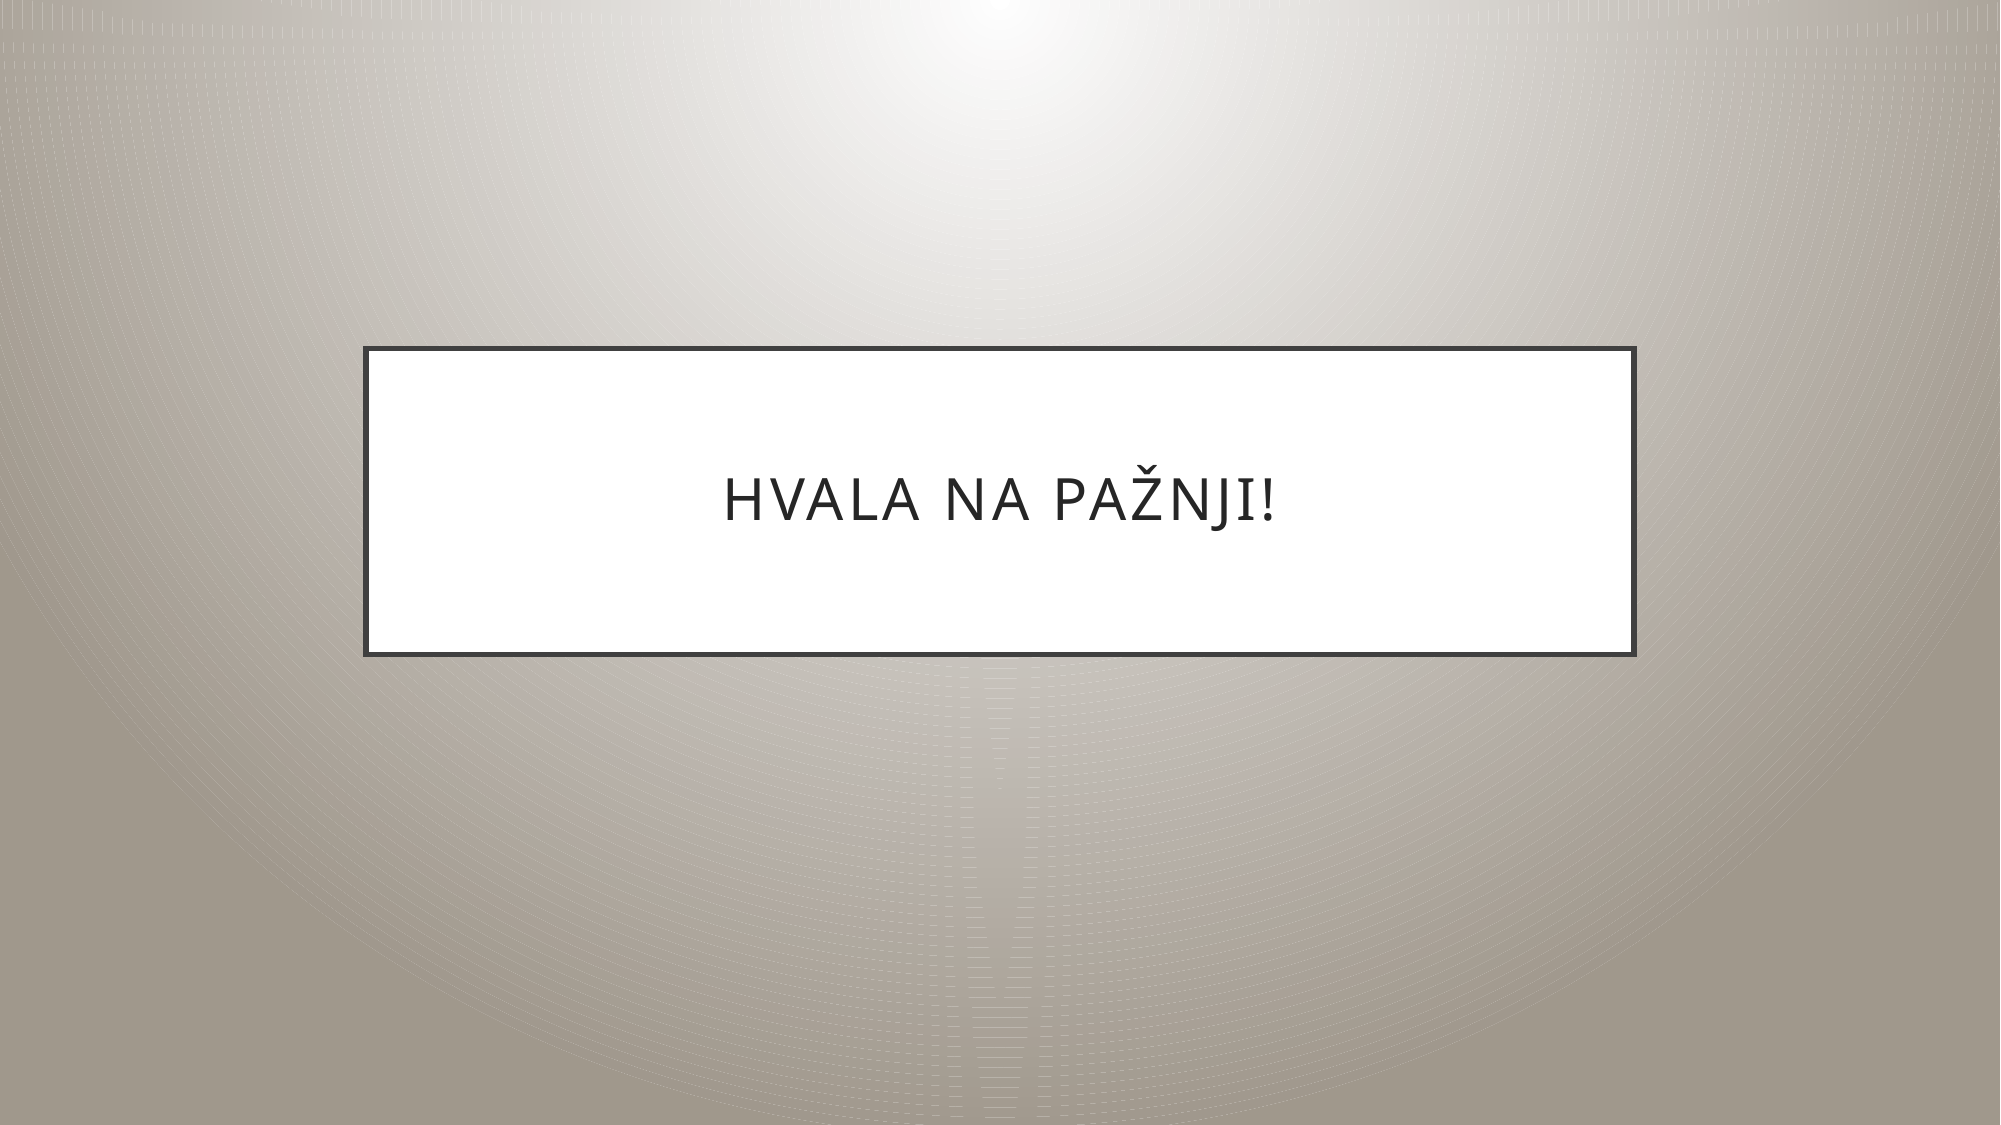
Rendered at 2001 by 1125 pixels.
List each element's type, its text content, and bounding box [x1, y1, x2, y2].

title HVALA NA PAŽNJI! [363, 346, 1637, 657]
